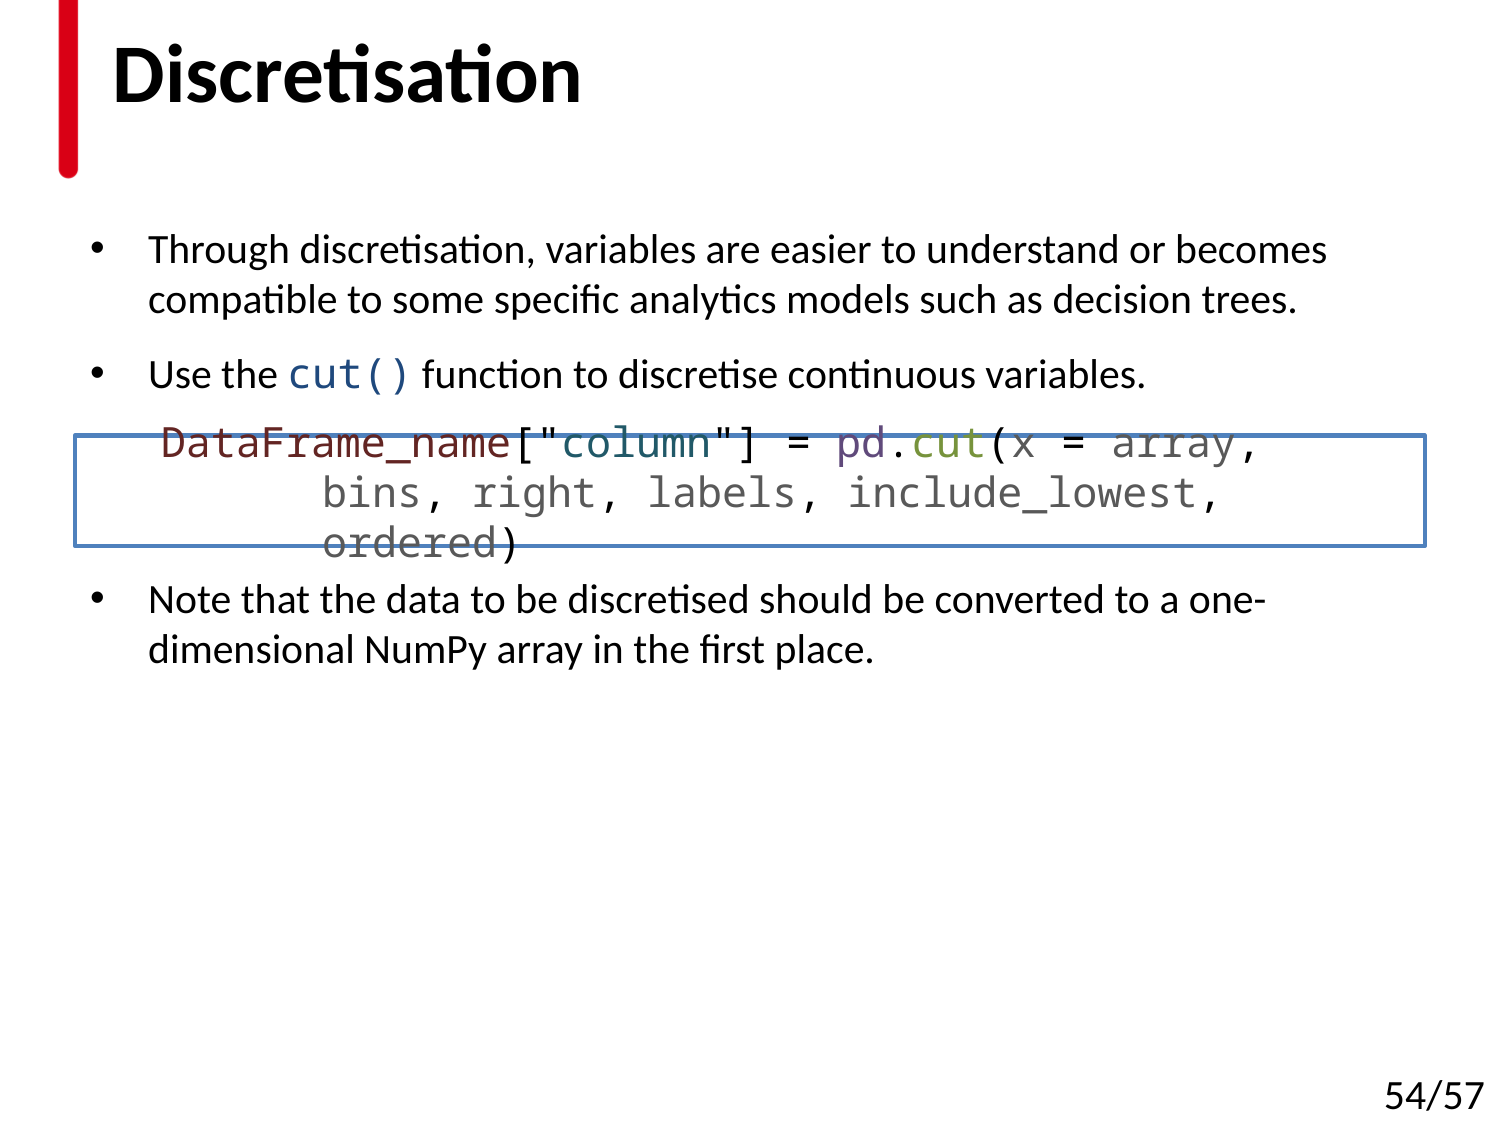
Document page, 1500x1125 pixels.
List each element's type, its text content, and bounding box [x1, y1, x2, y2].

title Discretisation [97, 0, 1500, 138]
list Through discretisation, variables are easier to understand or becomes compatible to some specific analytics models such as decision trees. Use the cut() function to discretise continuous variables. Note that the data to be discretised should be converted to a one-dimensional NumPy array in the first place. [75, 214, 1425, 433]
text_box DataFrame_name["column"] = pd.cut(x = array, bins, right, labels, include_lowest, ordered) [73, 433, 1427, 548]
picture [57, 0, 81, 200]
list Through discretisation, variables are easier to understand or becomes compatible to some specific analytics models such as decision trees. Use the cut() function to discretise continuous variables. Note that the data to be discretised should be converted to a one-dimensional NumPy array in the first place. [75, 548, 1425, 957]
